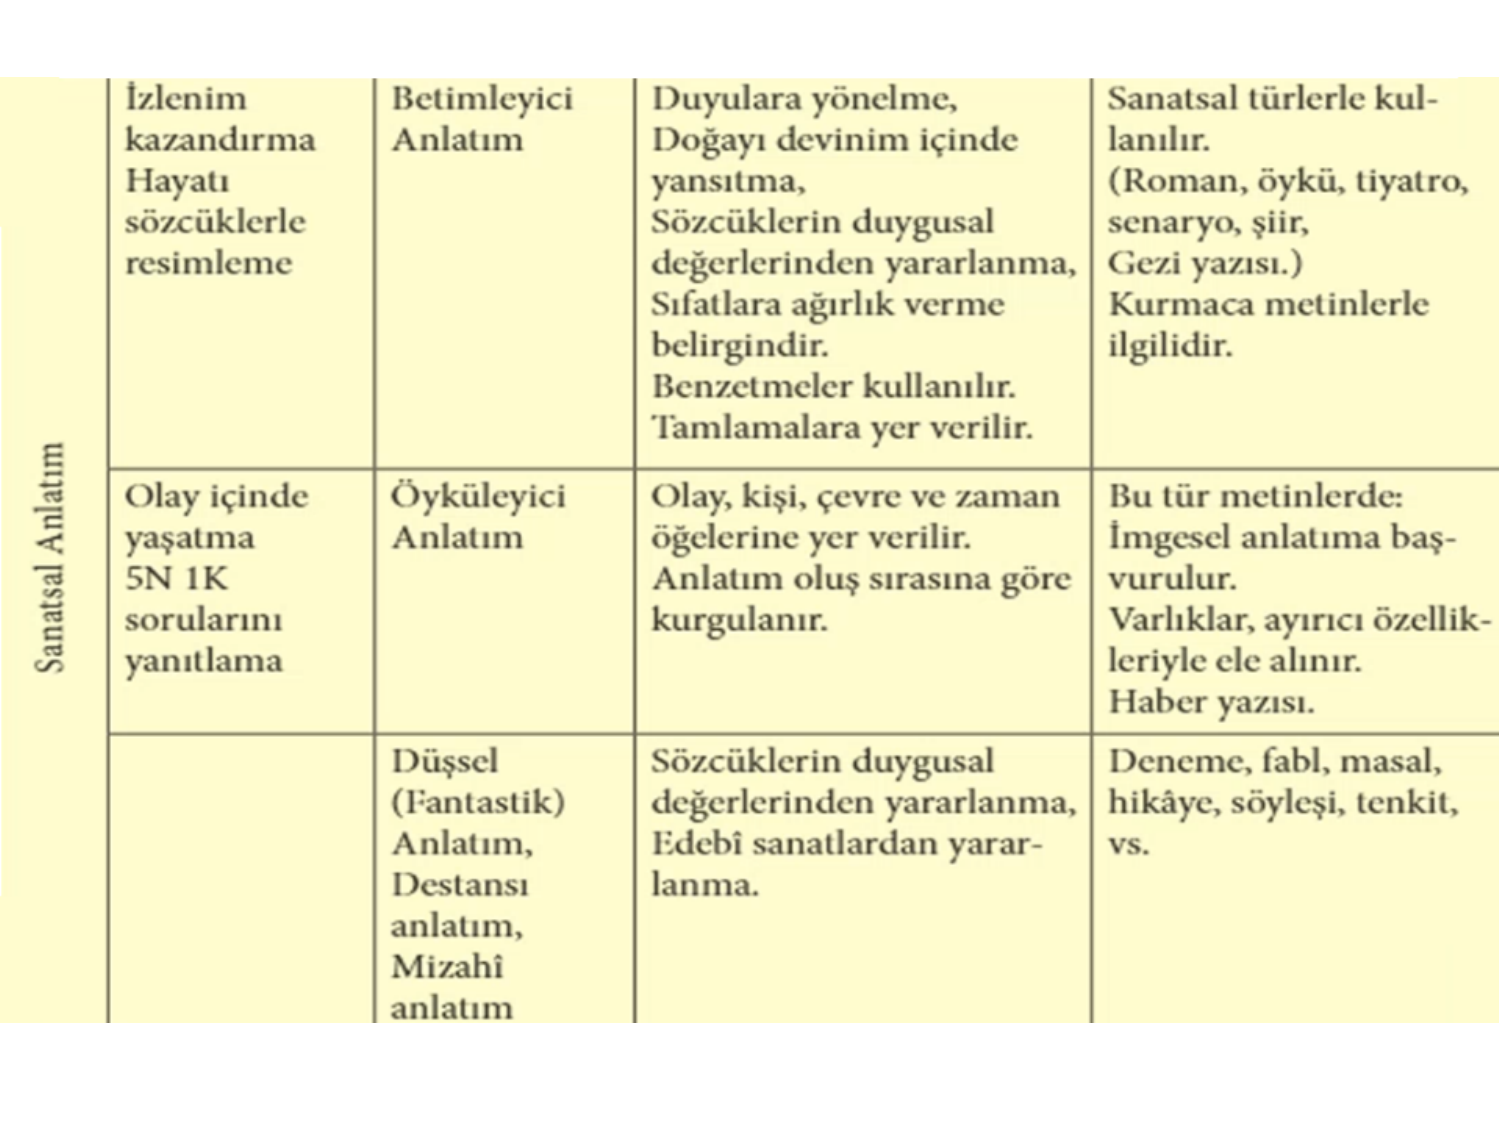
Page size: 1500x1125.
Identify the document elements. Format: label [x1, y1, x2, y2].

picture [0, 77, 1499, 1023]
